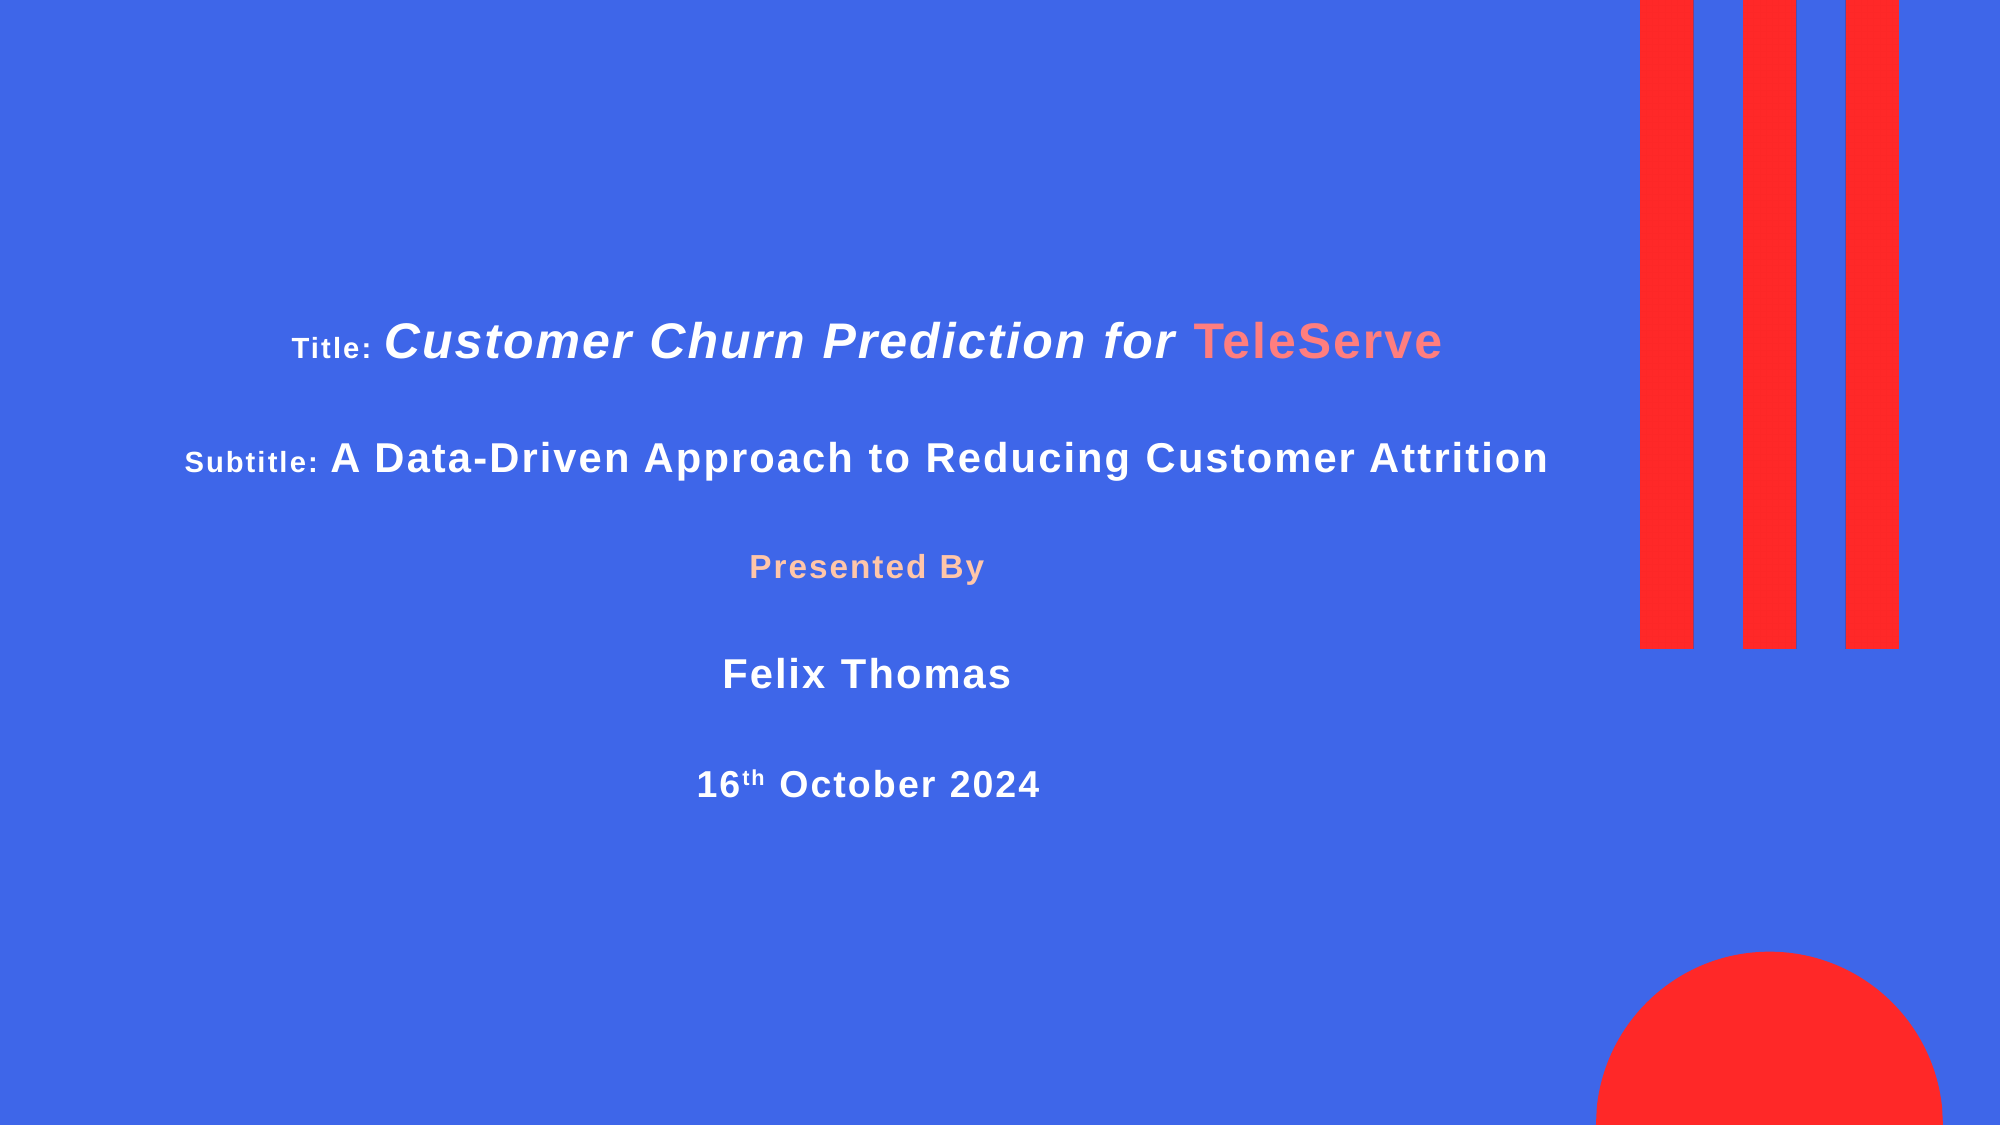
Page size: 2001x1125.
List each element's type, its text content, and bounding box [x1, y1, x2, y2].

picture [1640, 0, 1899, 649]
title Title: Customer Churn Prediction for TeleServe Subtitle: A Data-Driven Approach to Reducing Customer Attrition Presented By Felix Thomas 16th October 2024 [133, 103, 1603, 1022]
